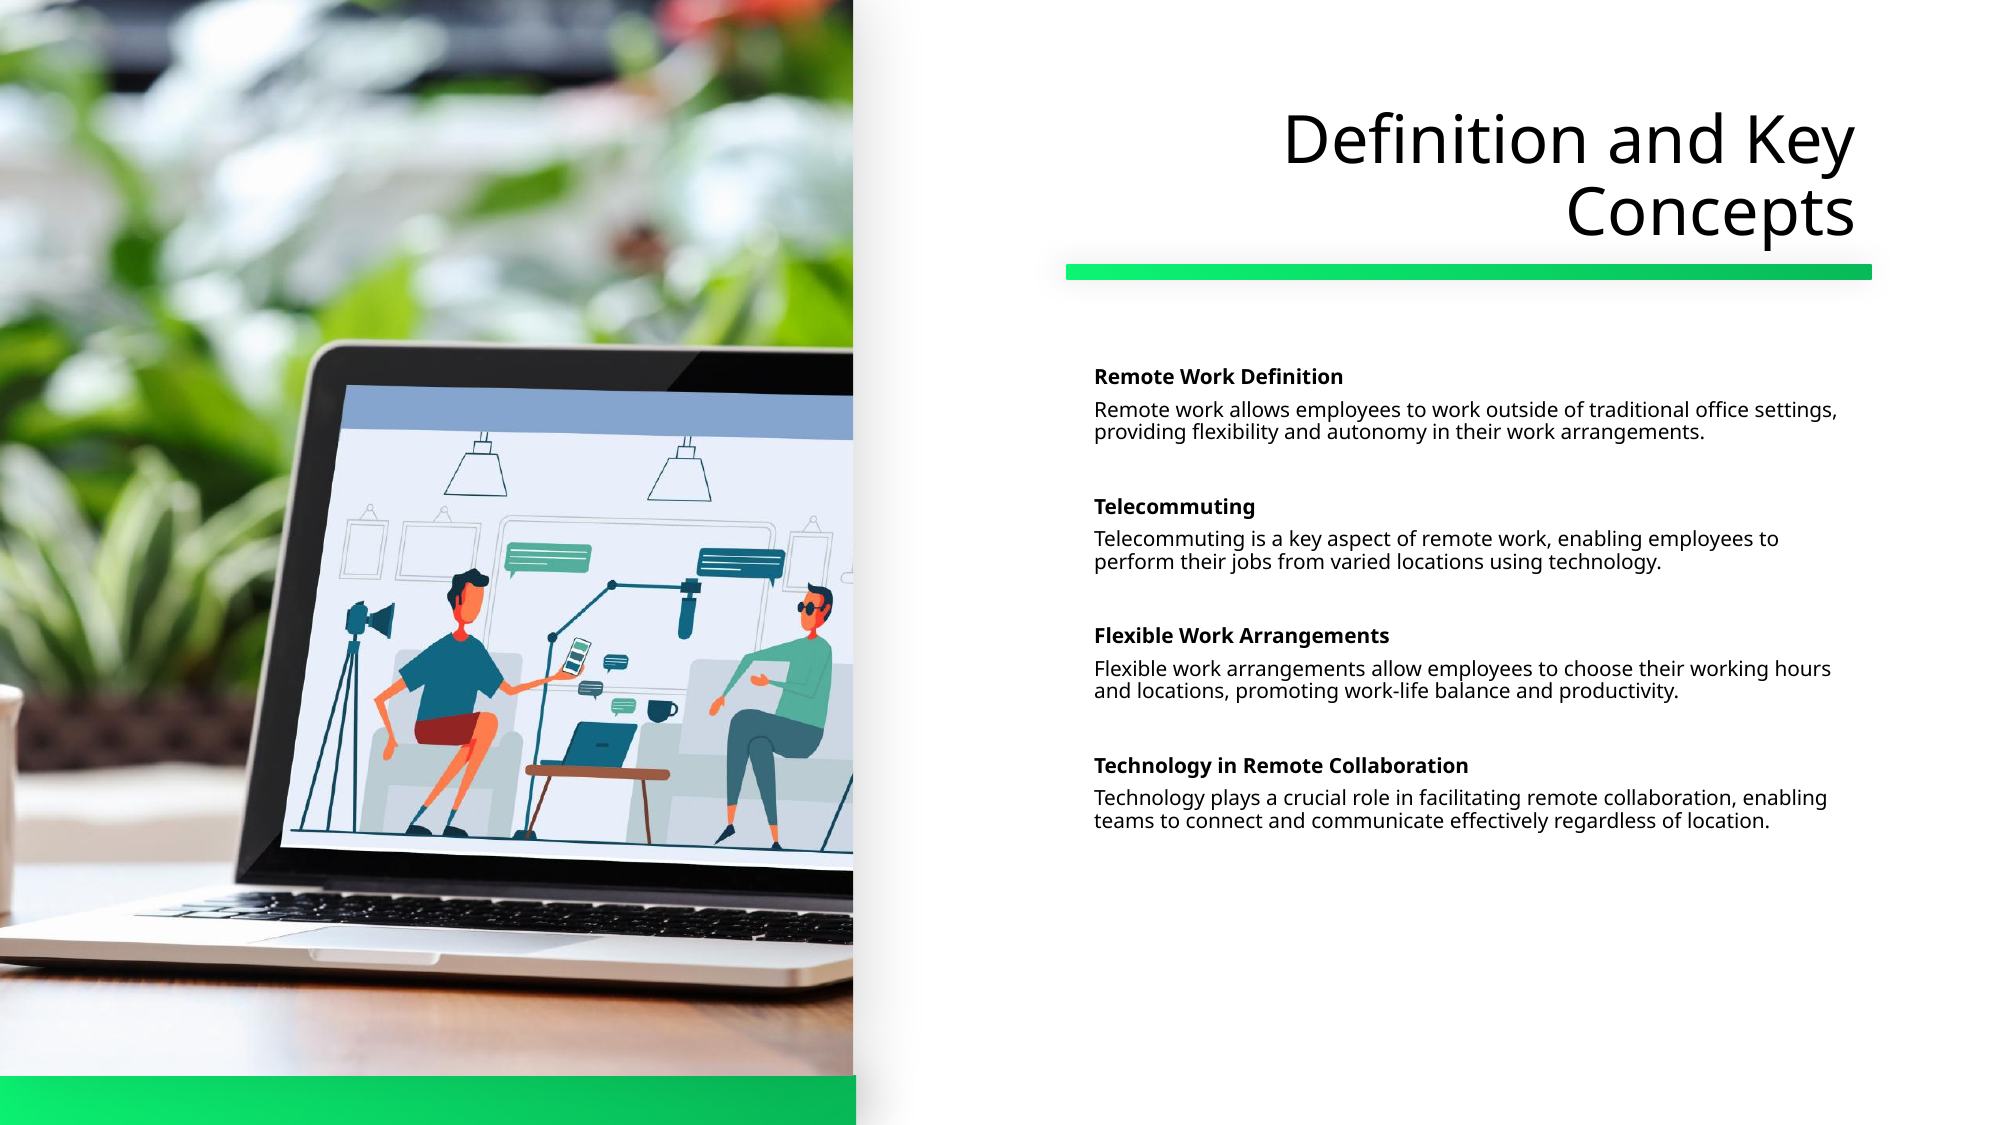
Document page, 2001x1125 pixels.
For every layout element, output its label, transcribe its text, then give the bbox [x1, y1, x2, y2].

list Remote Work Definition Remote work allows employees to work outside of traditional office settings, providing flexibility and autonomy in their work arrangements. Telecommuting Telecommuting is a key aspect of remote work, enabling employees to perform their jobs from varied locations using technology. Flexible Work Arrangements Flexible work arrangements allow employees to choose their working hours and locations, promoting work-life balance and productivity. Technology in Remote Collaboration Technology plays a crucial role in facilitating remote collaboration, enabling teams to connect and communicate effectively regardless of location. [1079, 359, 1872, 967]
title Definition and Key Concepts [999, 95, 1872, 262]
picture [0, 0, 854, 1076]
